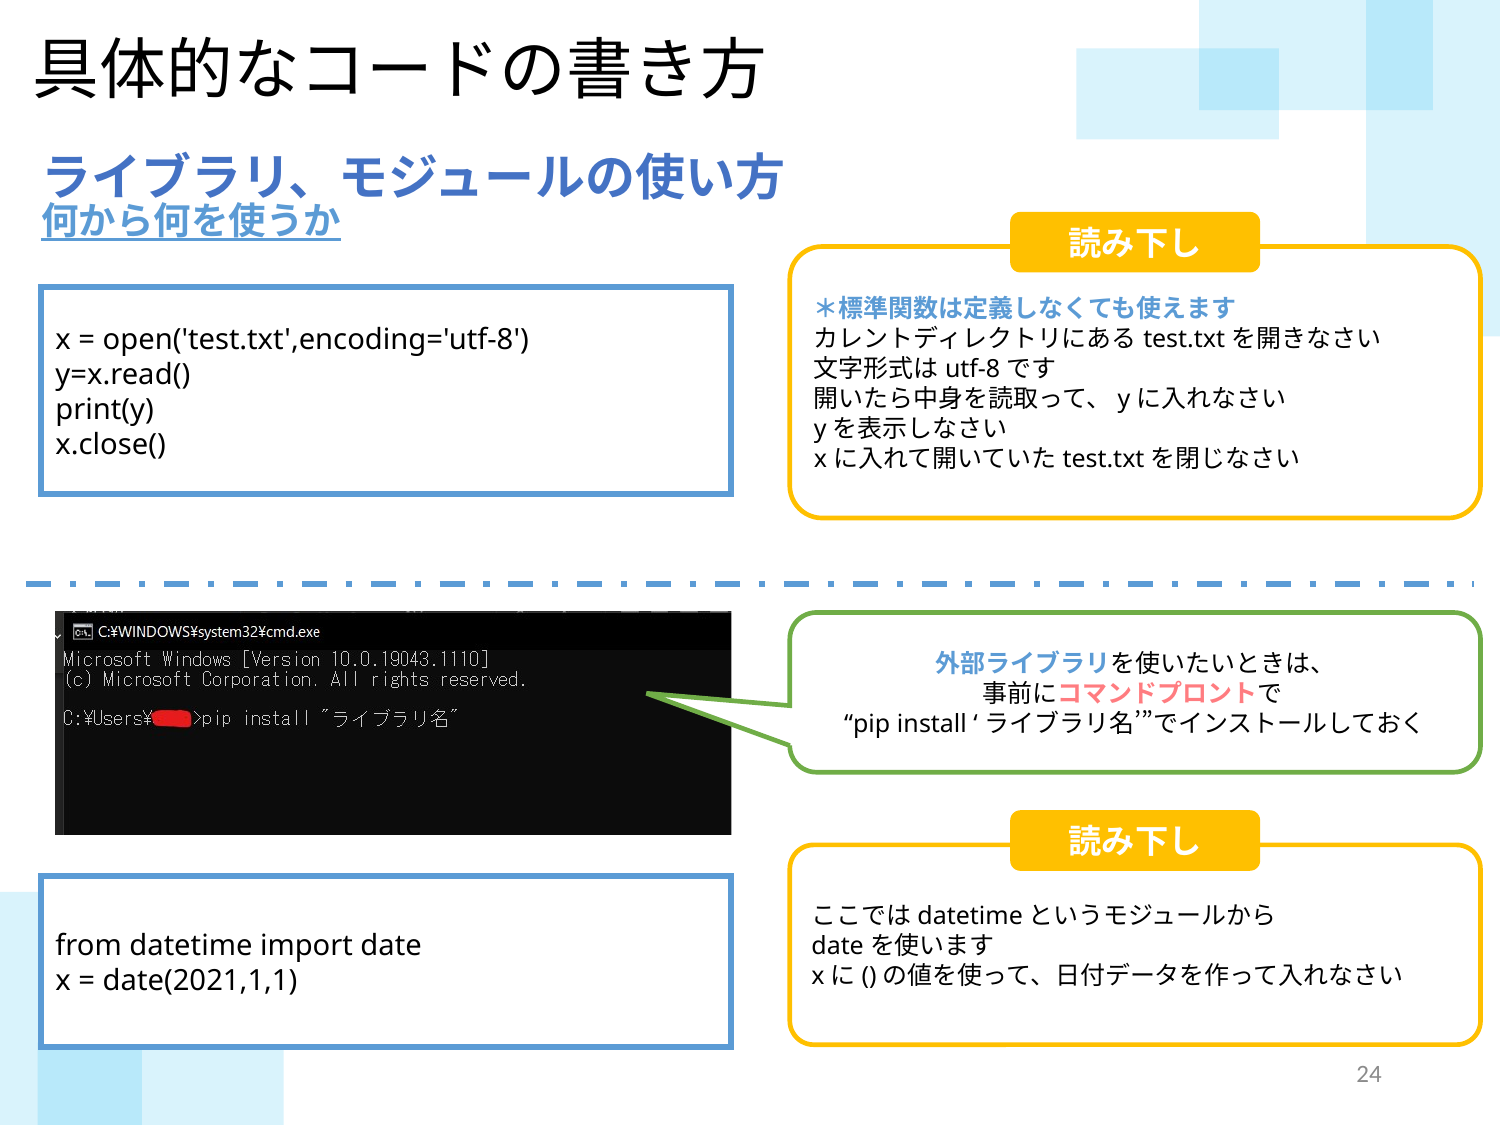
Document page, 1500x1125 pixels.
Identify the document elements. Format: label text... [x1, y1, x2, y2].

text_box 外部ライブラリを使いたいときは、 事前にコマンドプロントで “pip install ‘ライブラリ名’”でインストールしておく [732, 611, 1482, 774]
text_box 何から何を使うか [26, 190, 620, 250]
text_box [789, 211, 1481, 519]
slide_number 23 [1059, 1047, 1397, 1103]
text_box from datetime import date x = date(2021,1,1) [40, 875, 732, 1048]
text_box x = open('test.txt',encoding='utf-8') y=x.read() print(y) x.close() [40, 286, 732, 495]
picture [55, 611, 732, 835]
text_box ライブラリ、モジュールの使い方 [26, 114, 832, 213]
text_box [789, 810, 1481, 1045]
text_box 具体的なコードの書き方 [18, 19, 975, 114]
